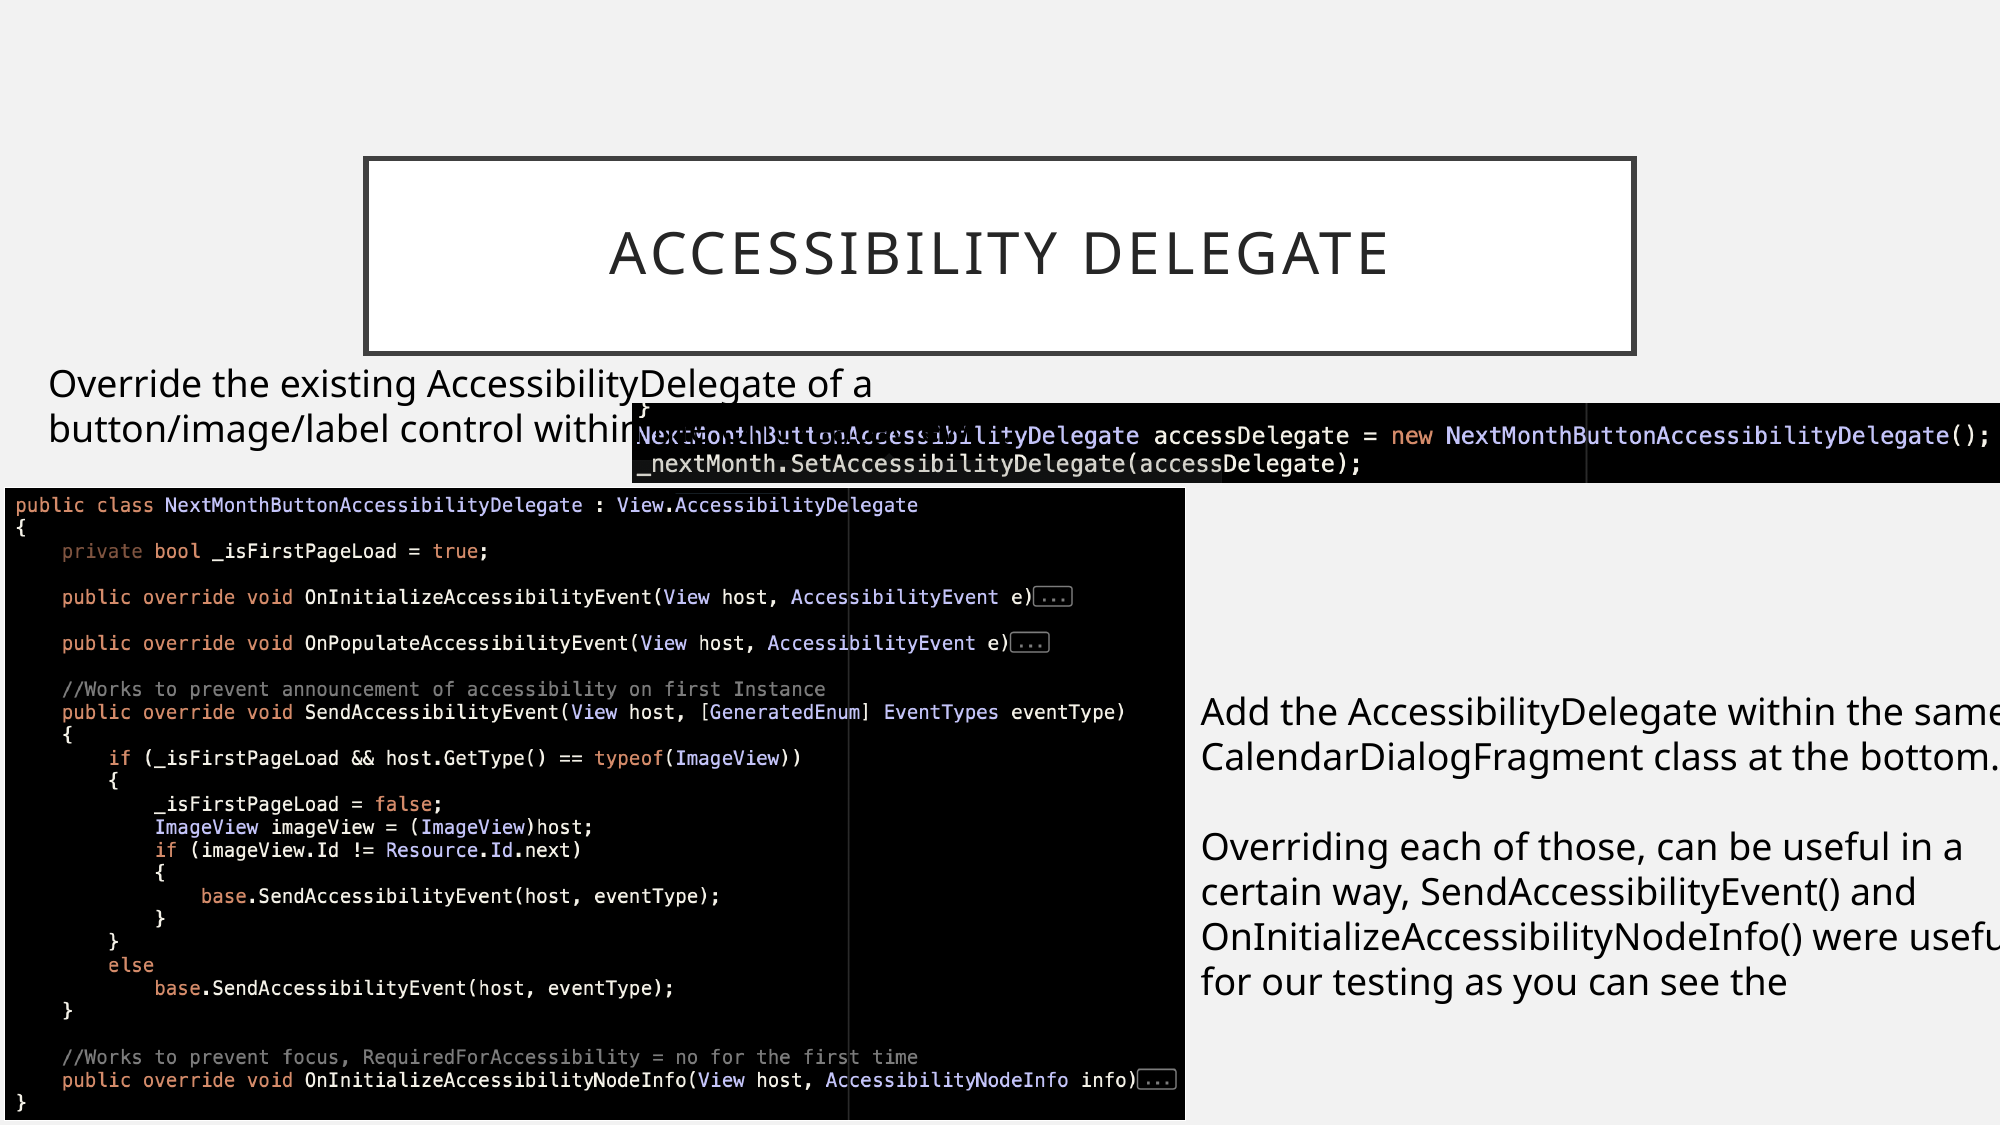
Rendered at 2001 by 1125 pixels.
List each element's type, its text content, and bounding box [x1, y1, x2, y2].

picture [4, 487, 1186, 1121]
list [632, 403, 2000, 483]
text_box Override the existing AccessibilityDelegate of a button/image/label control within the OnCreateView() : [33, 352, 1138, 458]
title Accessibility Delegate [363, 156, 1637, 356]
text_box Add the AccessibilityDelegate within the same CalendarDialogFragment class at the bottom. Overriding each of those, can be useful in a certain way, SendAccessibilityEvent() and OnInitializeAccessibilityNodeInfo() were useful for our testing as you can see the [1186, 680, 2000, 1010]
